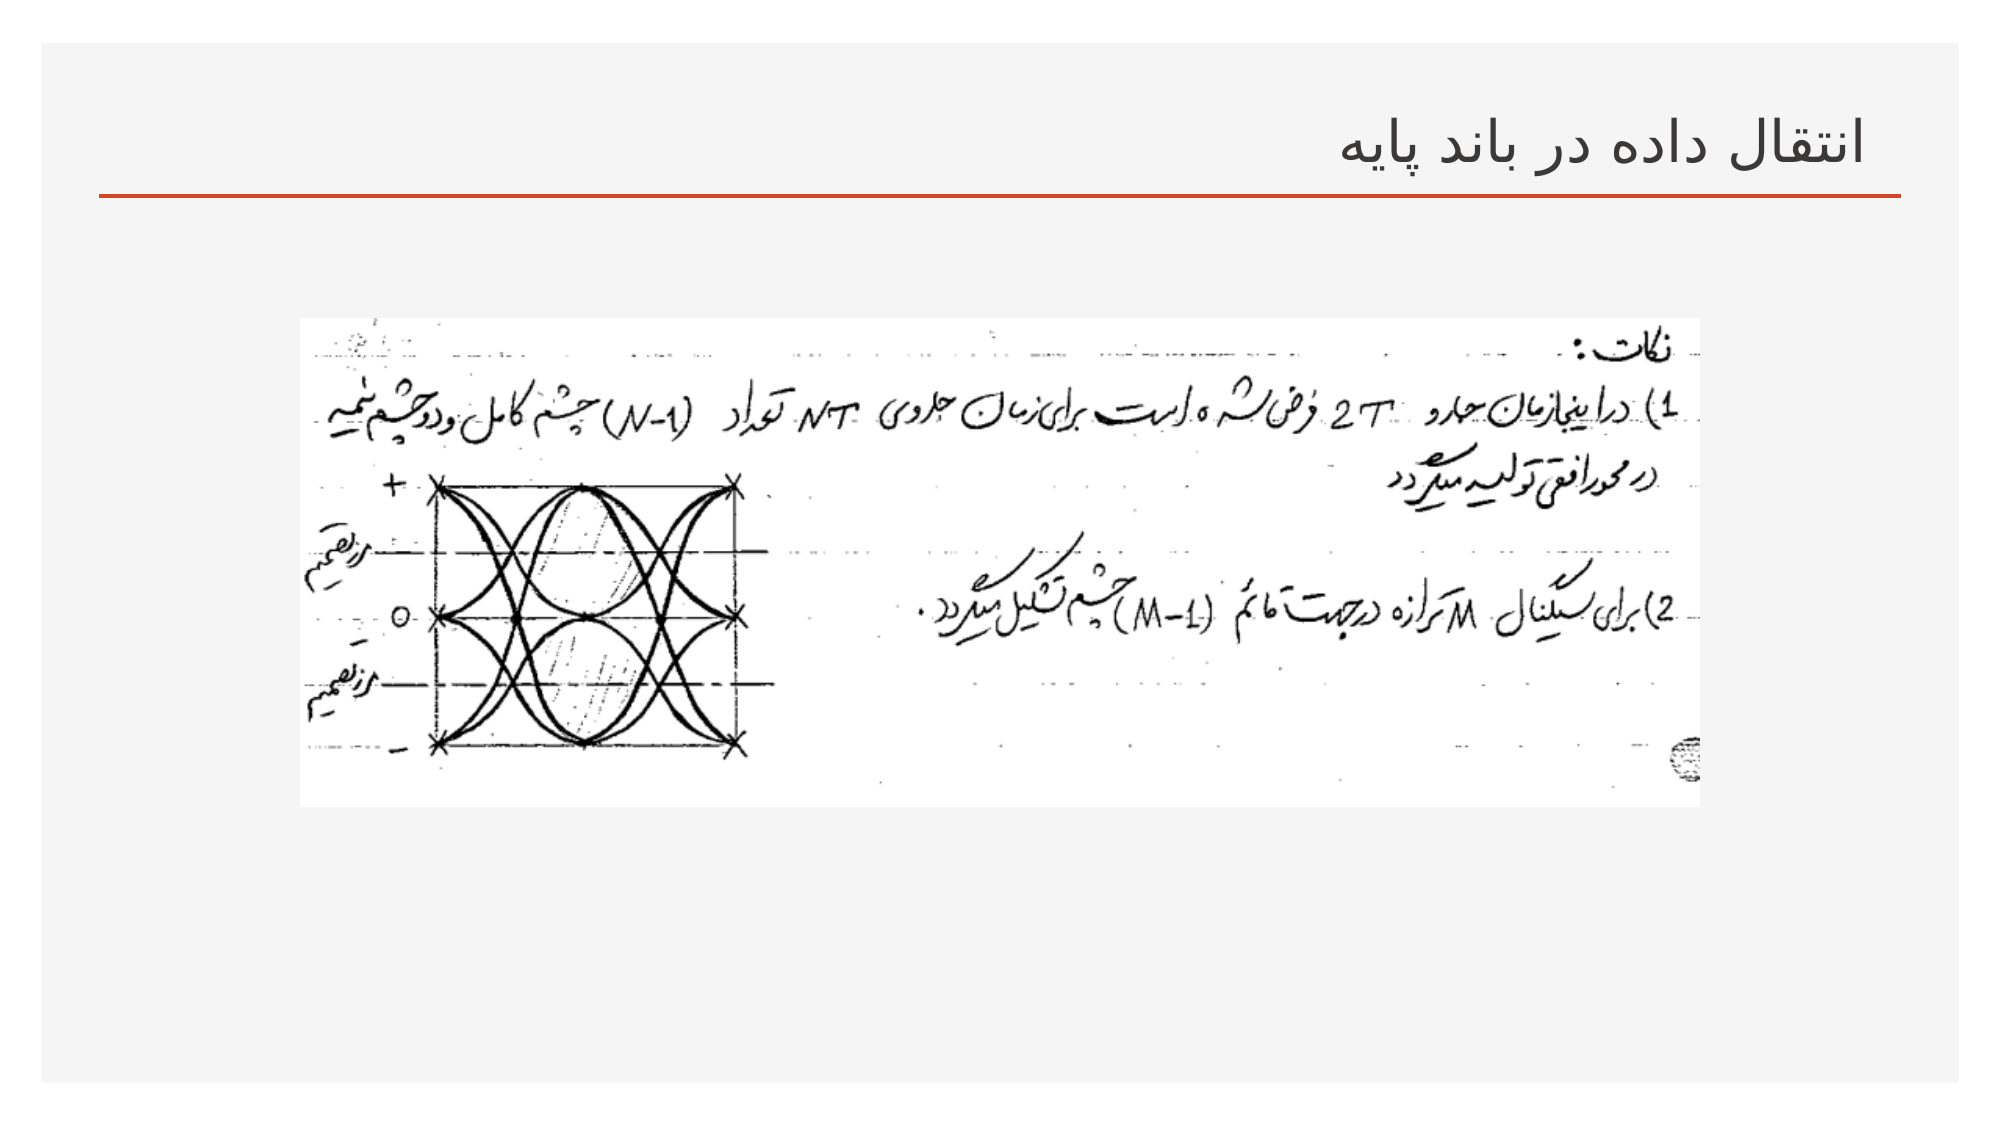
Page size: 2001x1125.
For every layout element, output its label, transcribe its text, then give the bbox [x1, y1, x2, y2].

picture [300, 318, 1700, 807]
title انتقال داده در باند پایه [754, 77, 1883, 182]
